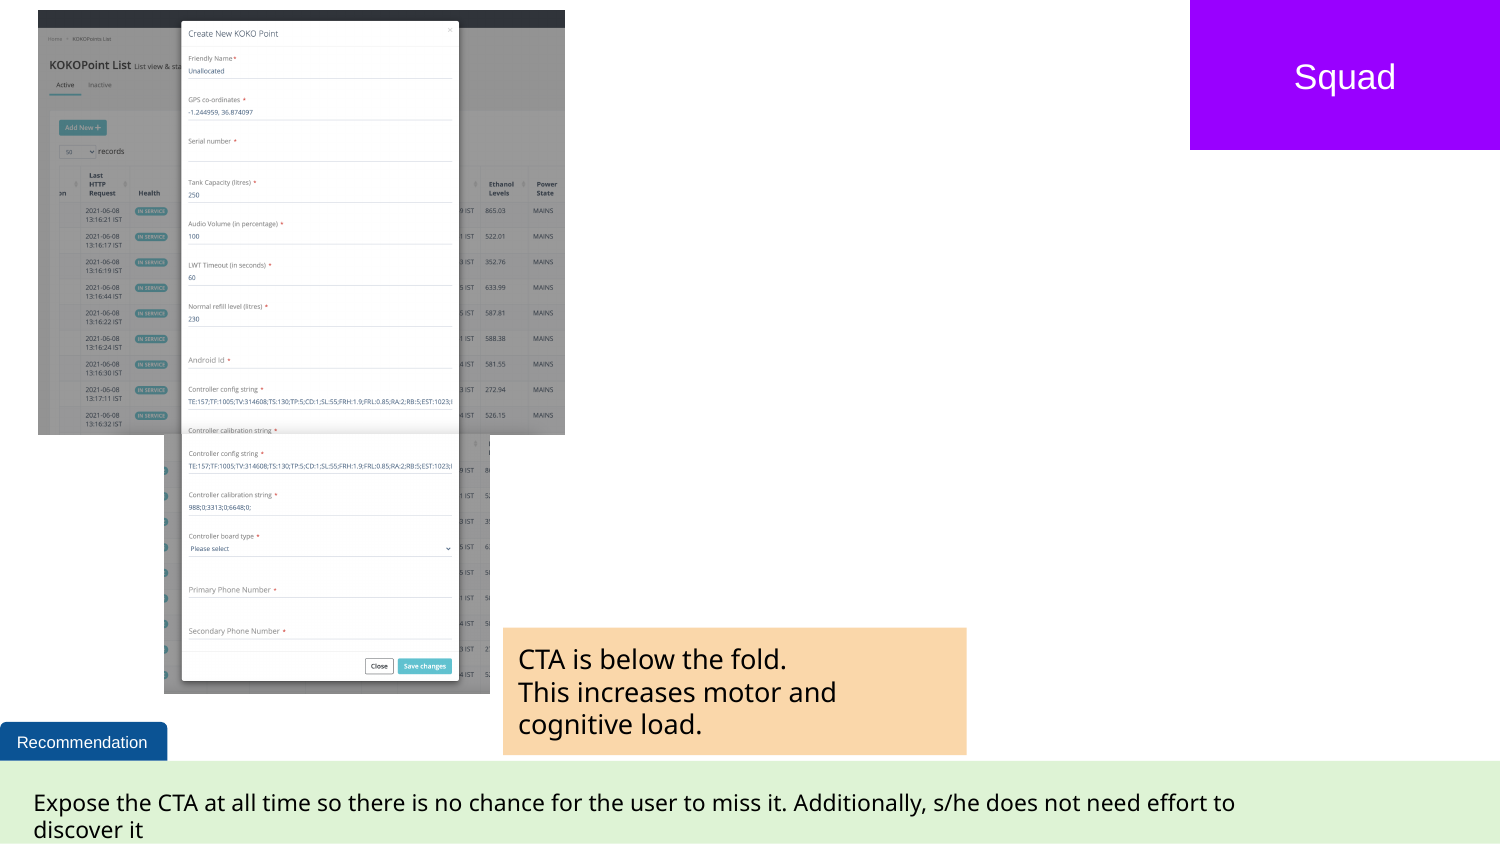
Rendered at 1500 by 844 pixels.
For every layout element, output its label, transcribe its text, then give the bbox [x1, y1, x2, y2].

text_box Expose the CTA at all time so there is no chance for the user to miss it. Additionally, s/he does not need effort to discover it [18, 773, 1256, 844]
text_box Squad [1190, 0, 1500, 150]
text_box CTA is below the fold. This increases motor and cognitive load. [503, 627, 967, 756]
picture [38, 10, 565, 694]
